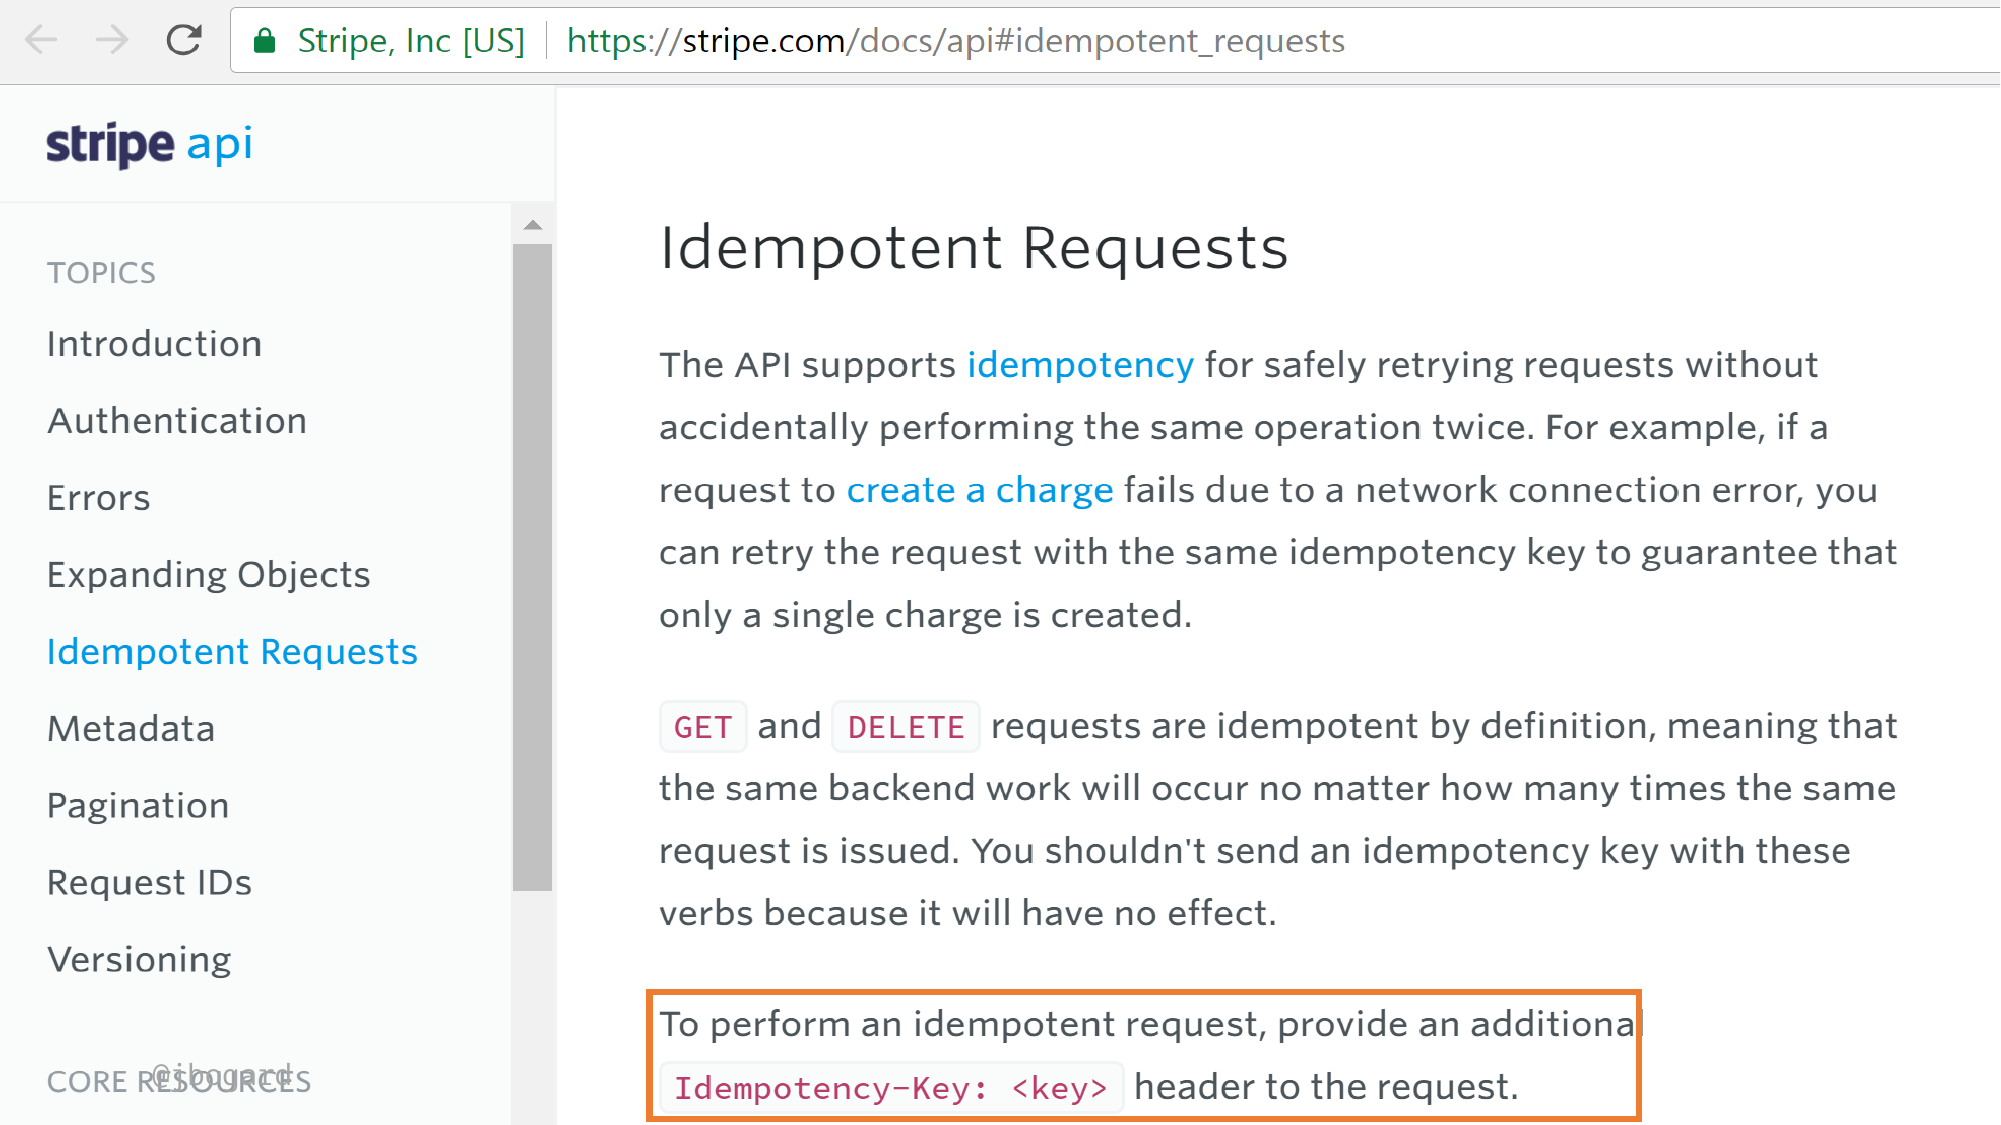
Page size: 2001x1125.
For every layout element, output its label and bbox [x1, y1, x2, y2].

picture [0, 0, 2001, 1125]
text_box [648, 991, 1640, 1120]
